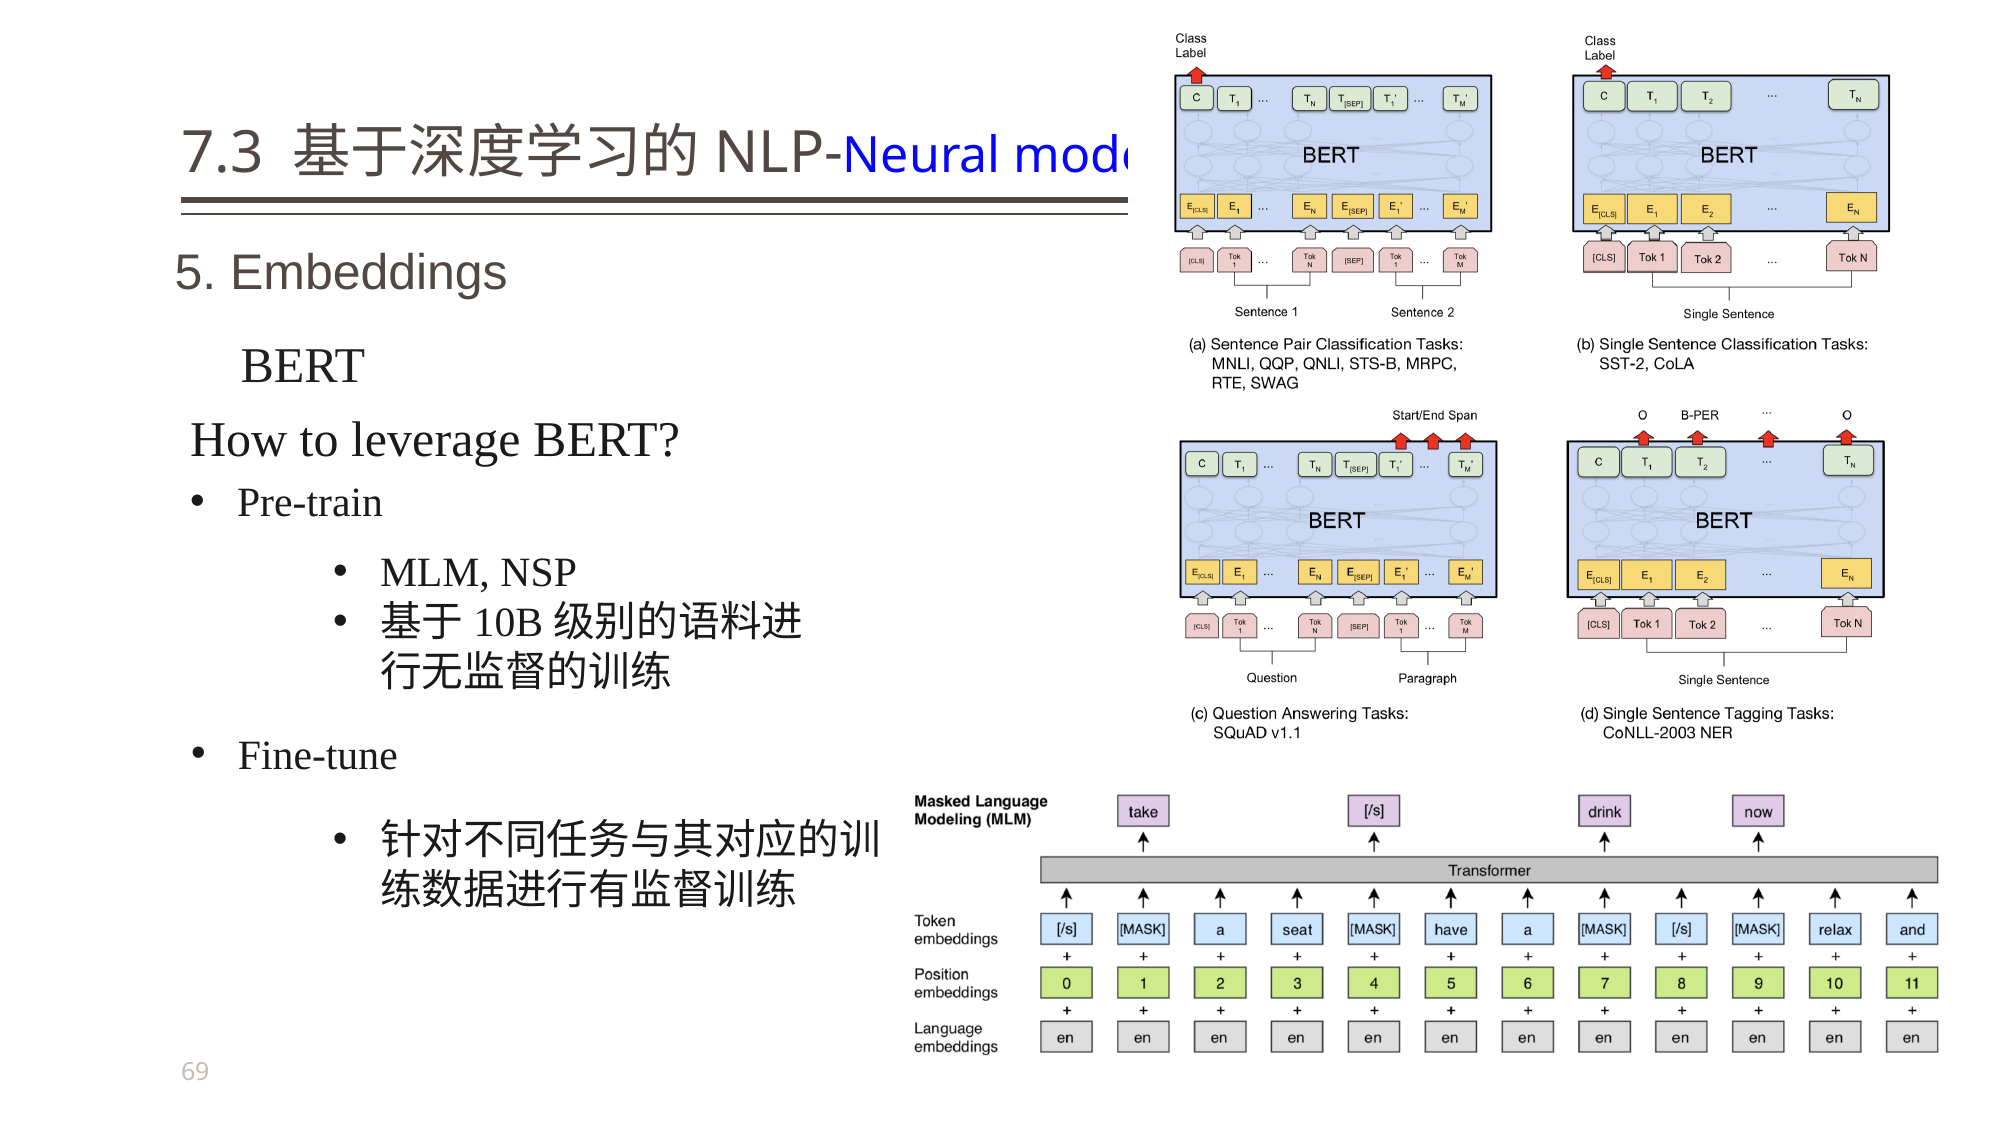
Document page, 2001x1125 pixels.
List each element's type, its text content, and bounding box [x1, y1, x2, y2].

text_box Fine-tune [176, 720, 1298, 785]
text_box MLM, NSP 基于10B级别的语料进行无监督的训练 [318, 537, 850, 738]
text_box 5. Embeddings [159, 238, 1122, 348]
text_box 针对不同任务与其对应的训练数据进行有监督训练 [318, 805, 900, 921]
text_box How to leverage BERT? [175, 368, 1122, 474]
slide_number 69 [181, 1042, 481, 1103]
picture [905, 785, 1949, 1073]
title 7.3 基于深度学习的NLP-Neural models for NLP [181, 12, 1126, 193]
text_box Pre-train [175, 474, 1122, 533]
text_box BERT [225, 325, 1122, 368]
picture [1127, 12, 1912, 758]
